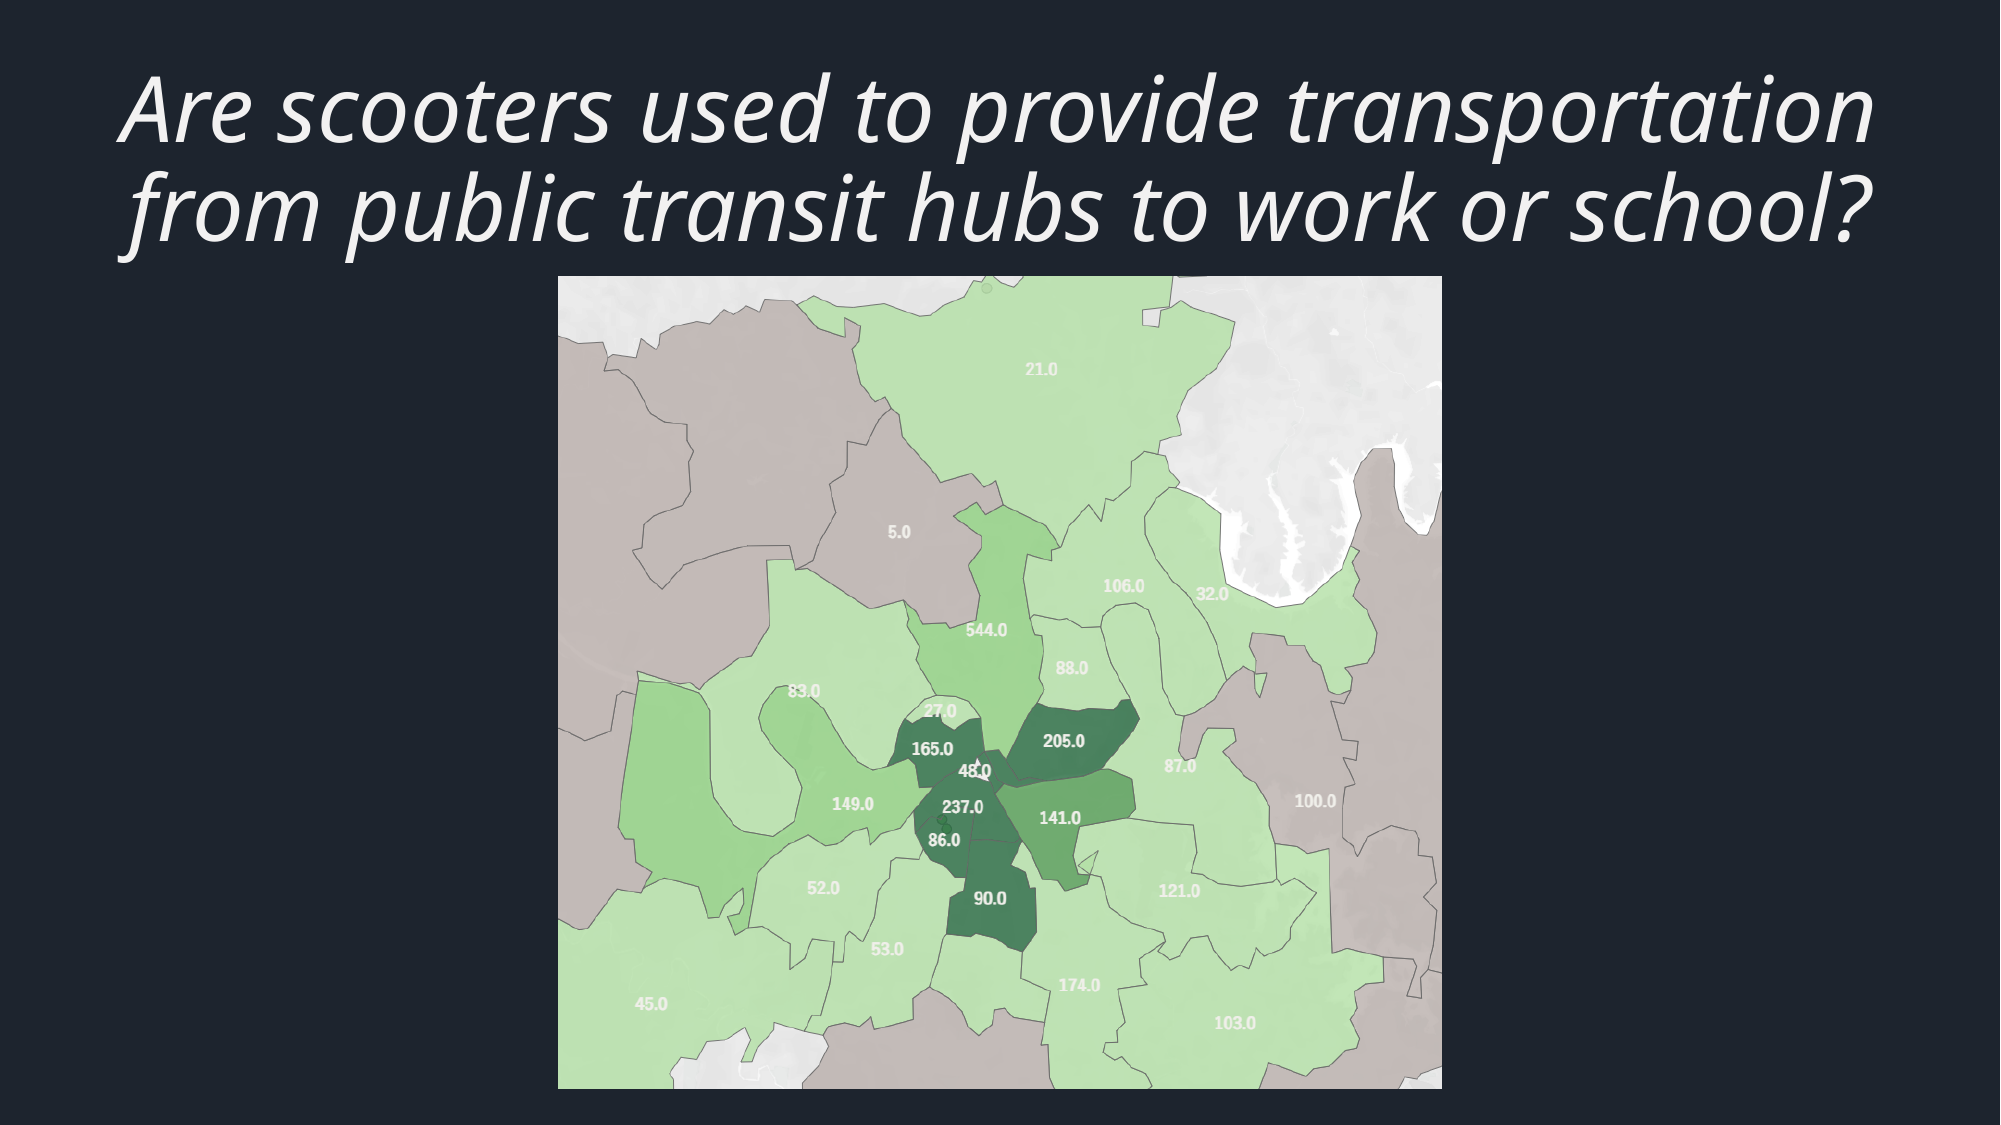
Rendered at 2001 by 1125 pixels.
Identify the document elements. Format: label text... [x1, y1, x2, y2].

title Are scooters used to provide transportation from public transit hubs to work or school? [73, 63, 1928, 251]
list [558, 275, 1442, 1089]
